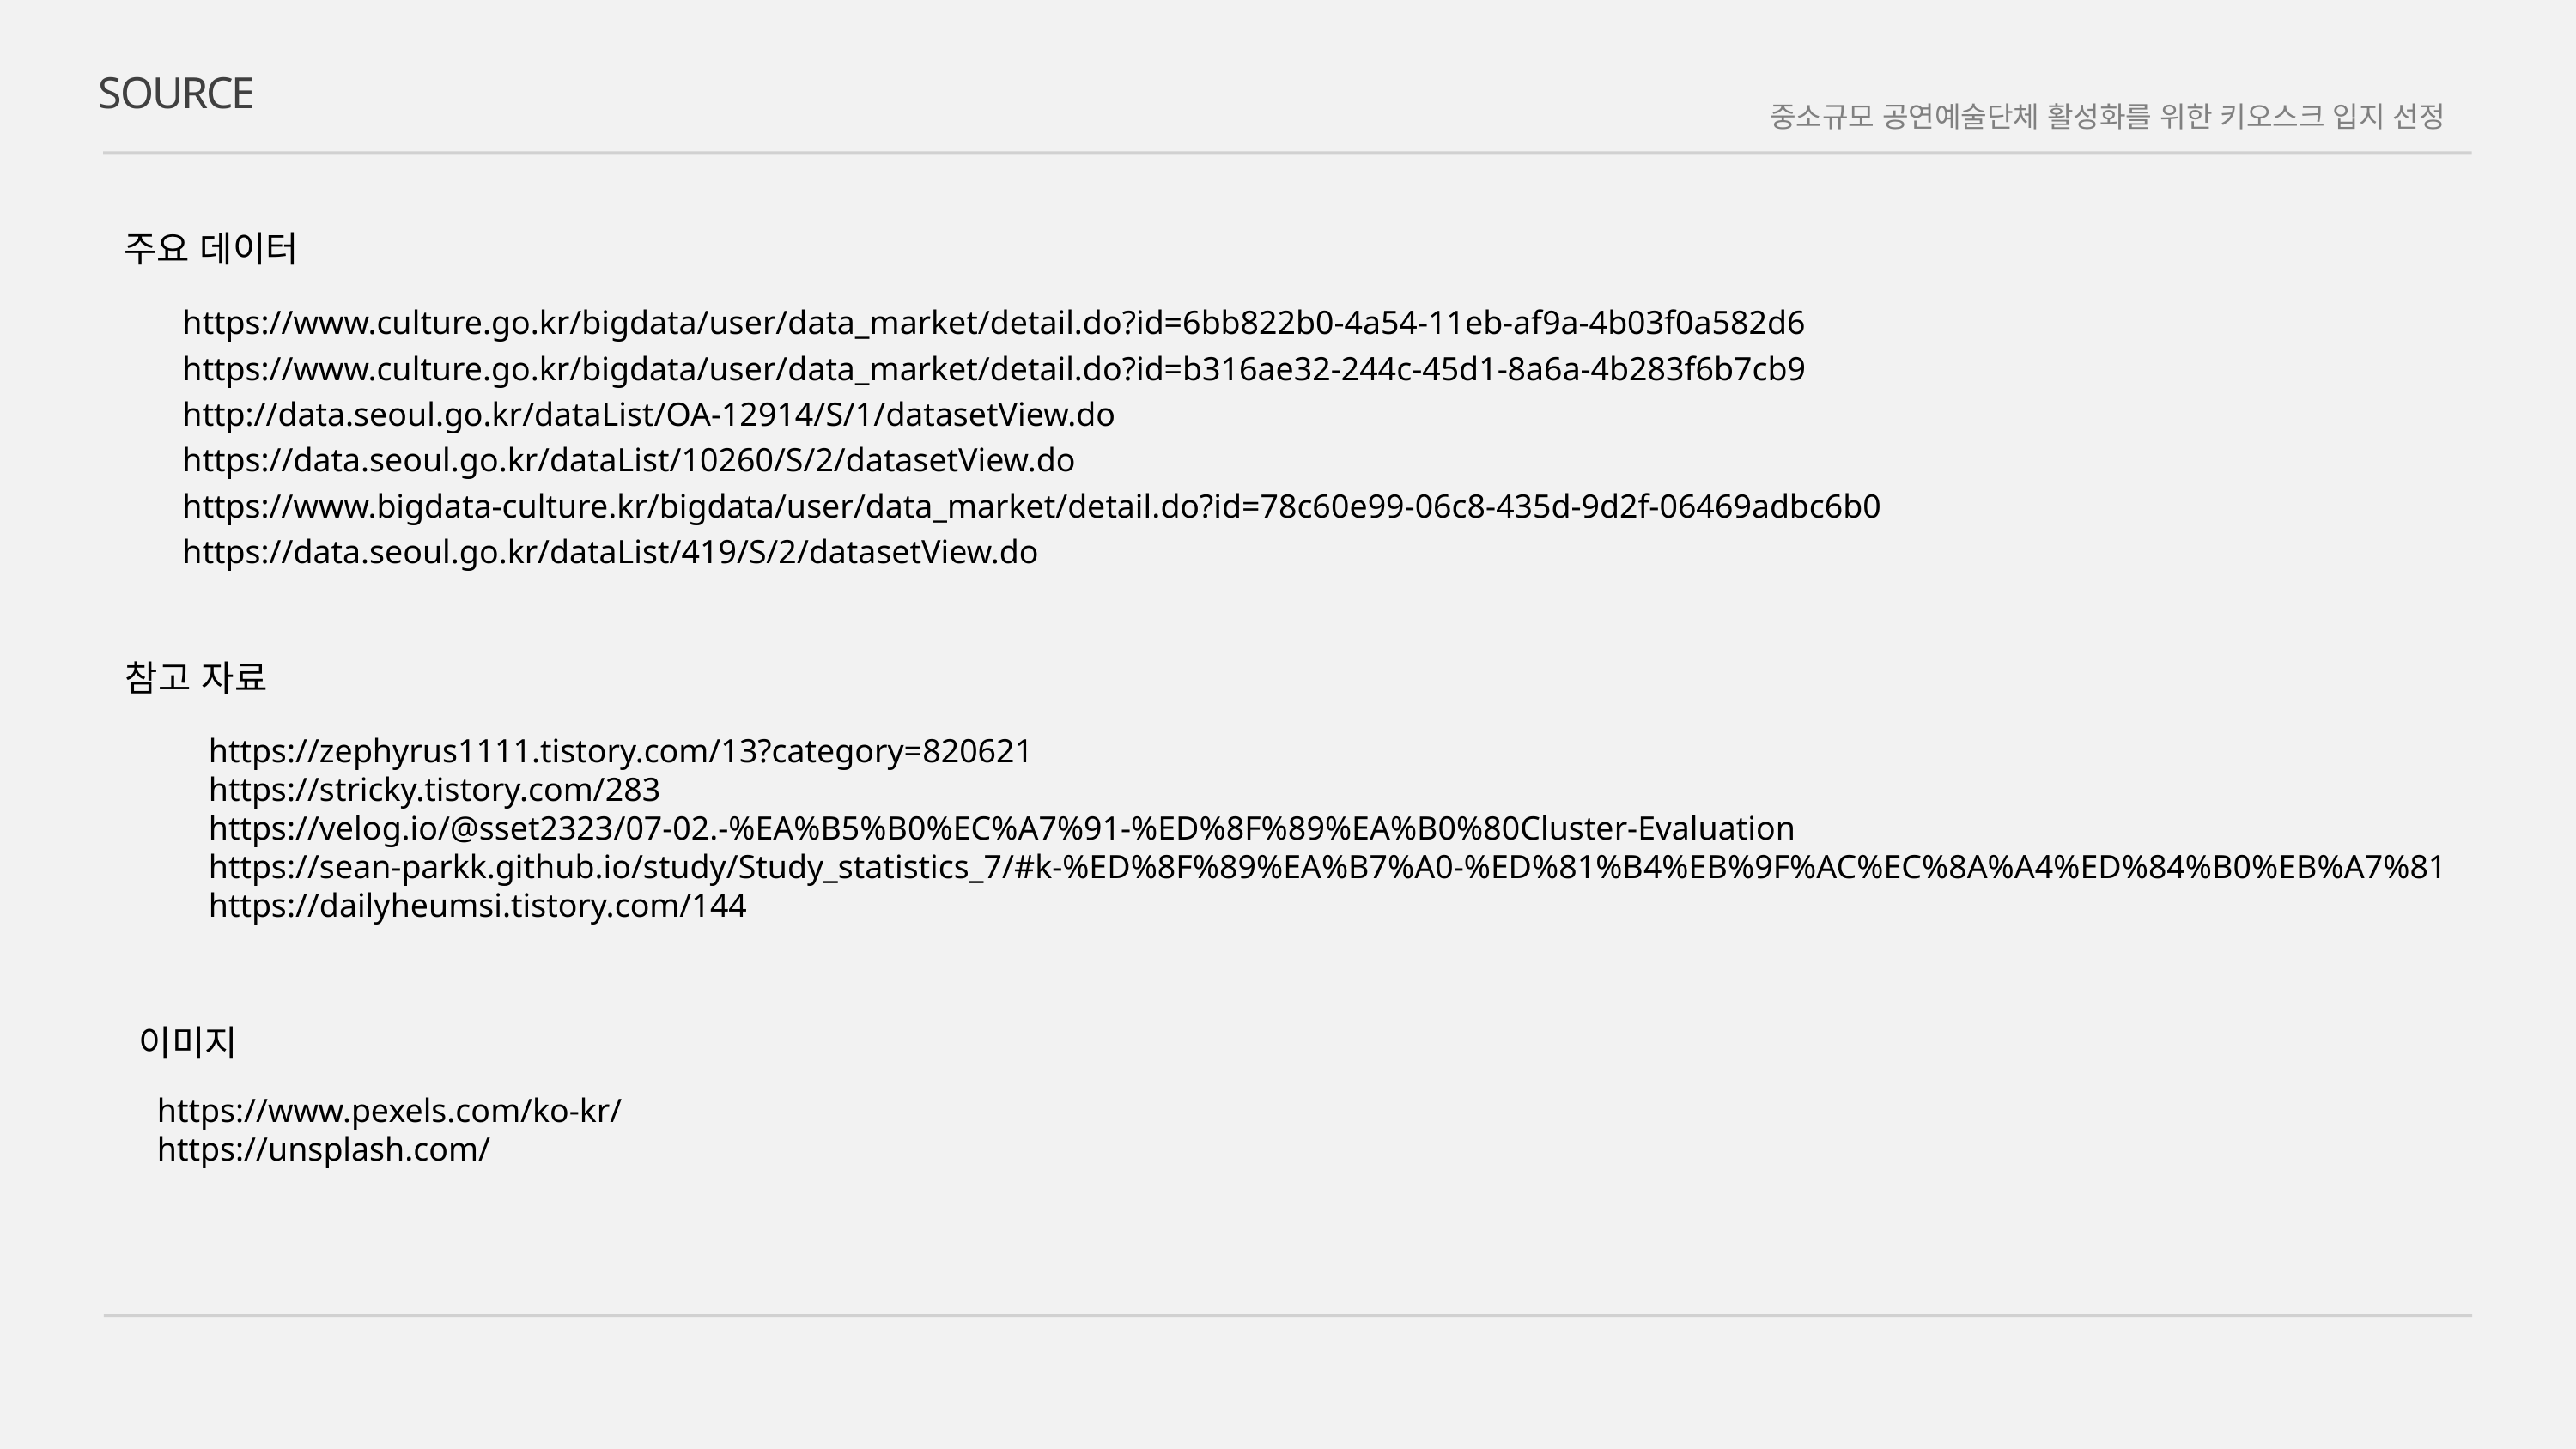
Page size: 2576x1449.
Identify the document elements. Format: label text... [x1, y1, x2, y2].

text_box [106, 219, 1957, 581]
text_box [123, 1014, 655, 1175]
text_box [101, 149, 2474, 155]
text_box [102, 1313, 2474, 1319]
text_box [108, 648, 2544, 933]
text_box SOURCE [85, 58, 1020, 132]
text_box 중소규모 공연예술단체 활성화를 위한 키오스크 입지 선정 [1757, 93, 2459, 140]
